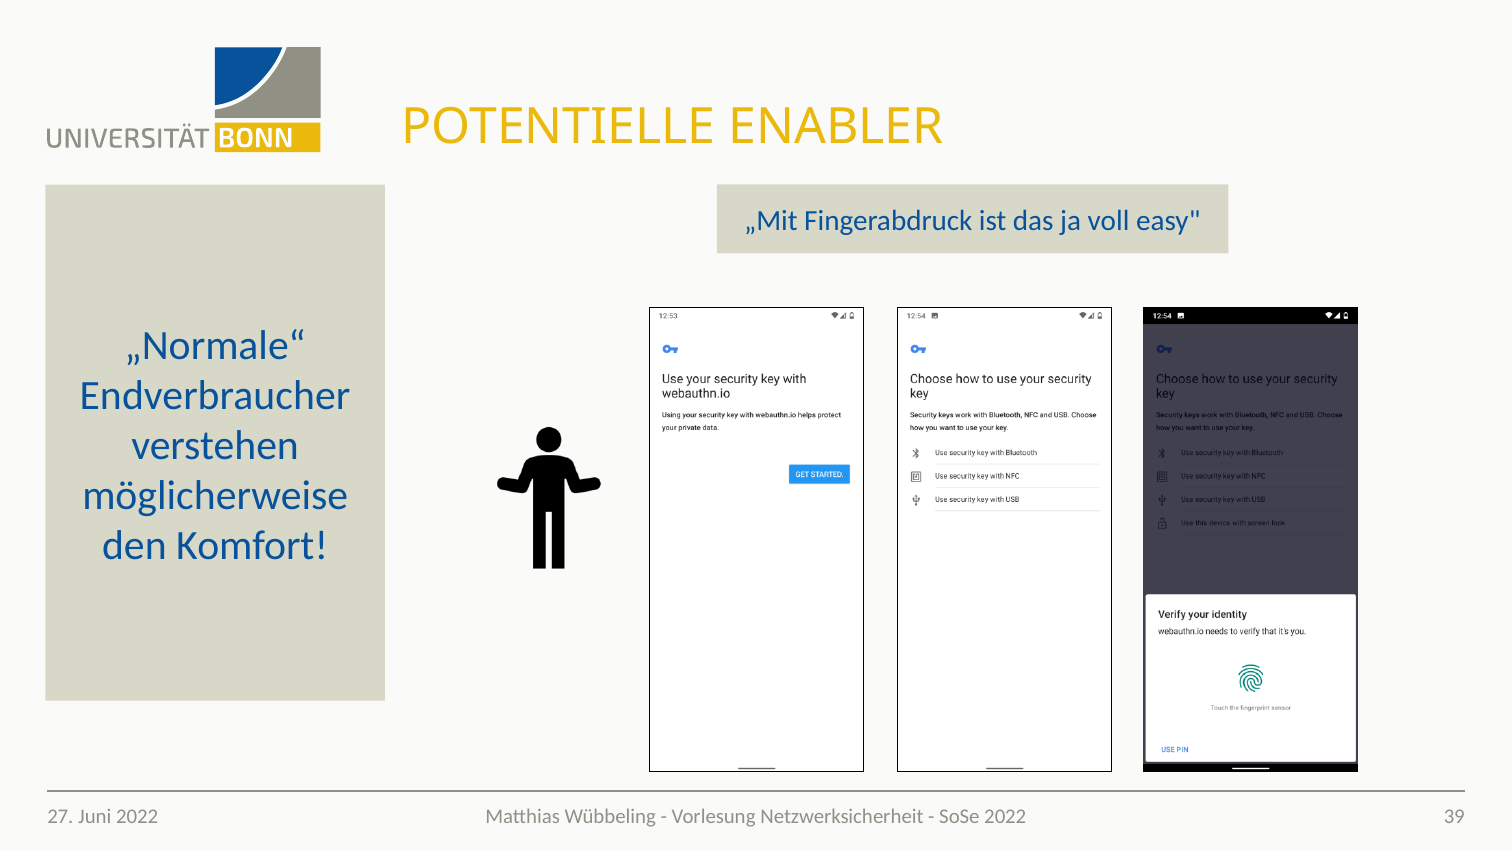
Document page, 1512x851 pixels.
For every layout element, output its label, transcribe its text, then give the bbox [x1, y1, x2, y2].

picture [649, 306, 865, 772]
picture [473, 422, 625, 573]
title Potentielle Enabler [401, 47, 1465, 154]
picture [1143, 306, 1358, 772]
footer Matthias Wübbeling - Vorlesung Netzwerksicherheit - SoSe 2022 [342, 791, 1170, 839]
text_box „Normale“ Endverbraucher verstehen möglicherweise den Komfort! [43, 182, 387, 703]
slide_number 39 [1370, 791, 1465, 839]
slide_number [47, 791, 189, 839]
text_box „Mit Fingerabdruck ist das ja voll easy" [715, 182, 1230, 255]
picture [897, 306, 1113, 772]
